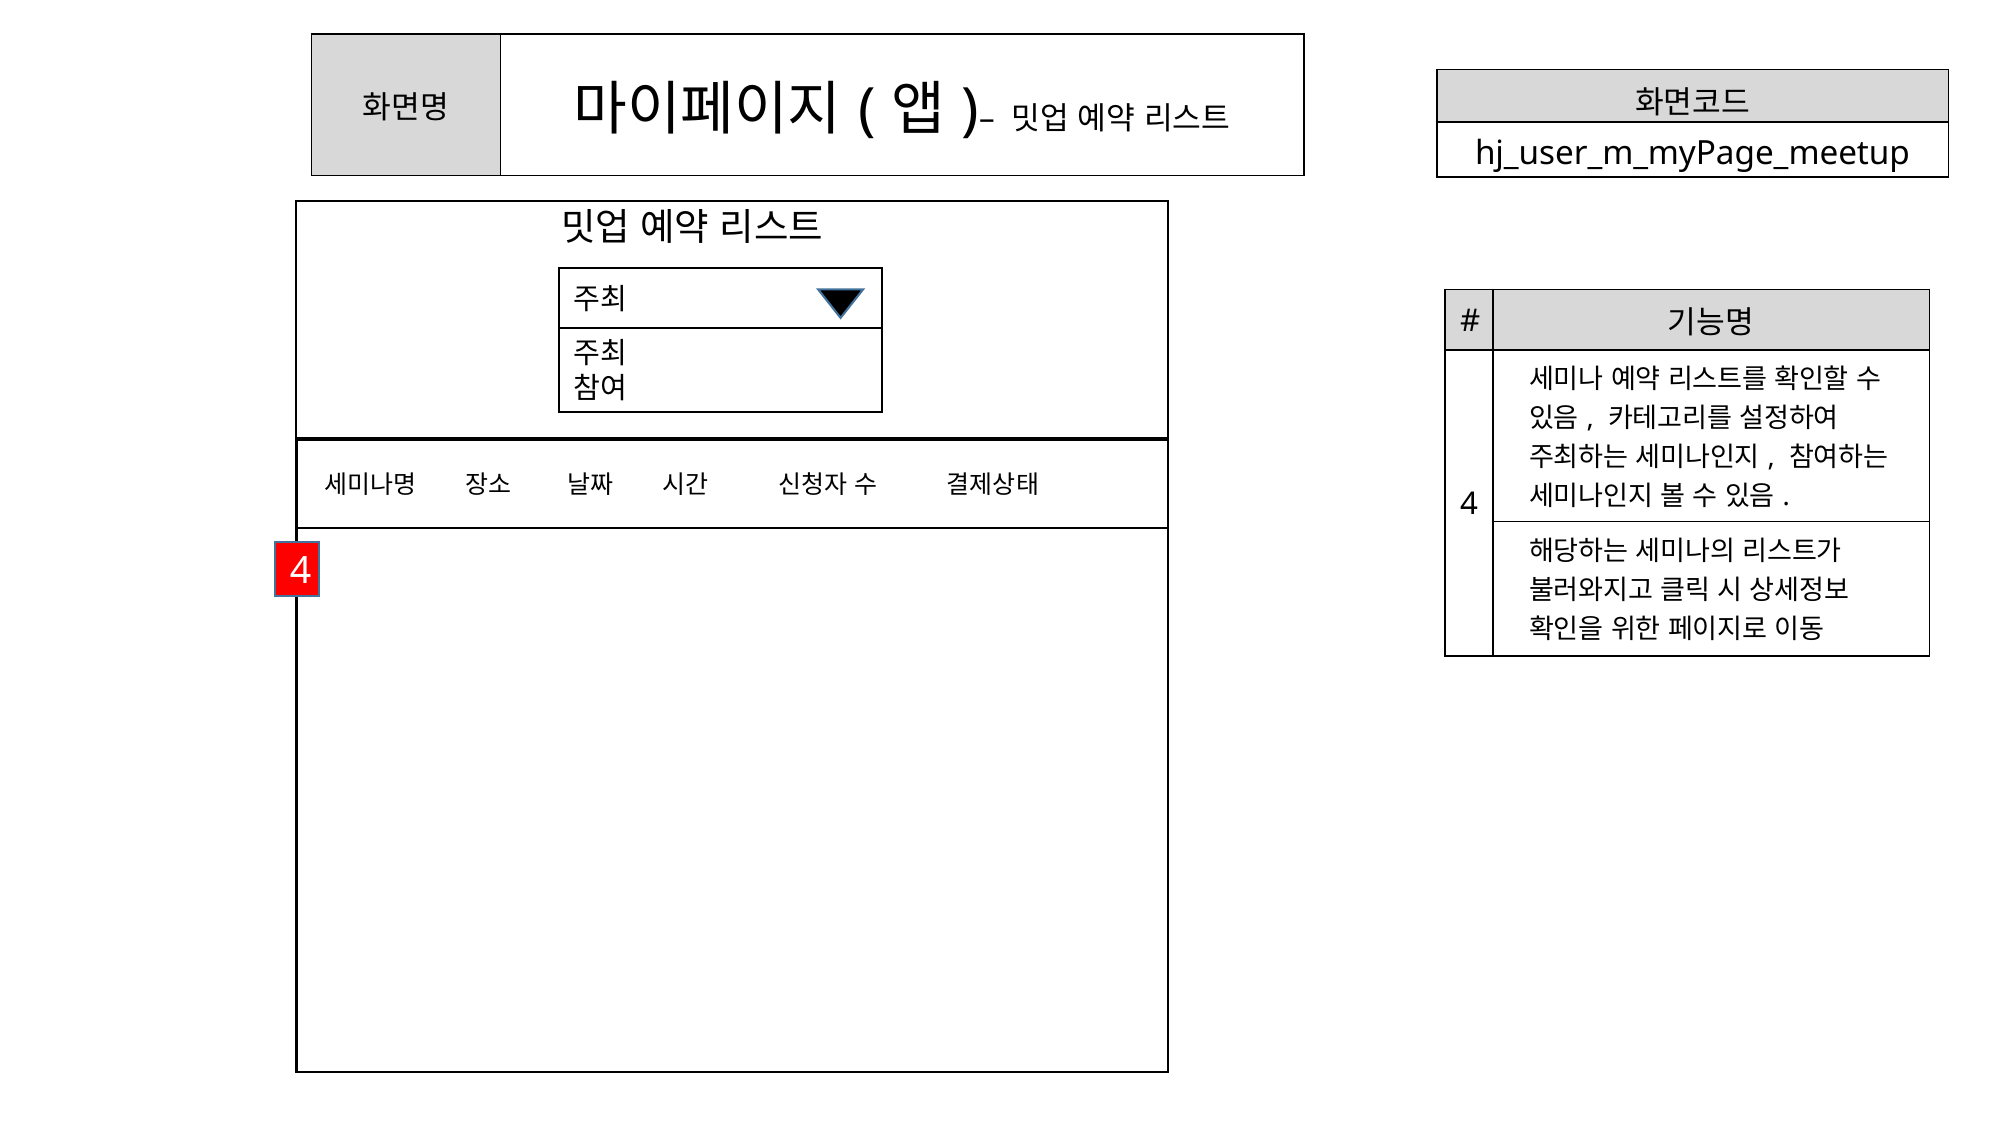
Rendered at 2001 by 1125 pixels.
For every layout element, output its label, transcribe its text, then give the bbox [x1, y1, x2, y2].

text_box 주최 참여 [558, 327, 883, 413]
table_header 화면명 [312, 35, 500, 175]
table_header 화면코드 [1438, 70, 1948, 121]
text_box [274, 438, 1168, 1073]
table_header # [1446, 290, 1492, 349]
table_header 기능명 [1494, 290, 1929, 349]
table_cell 해당하는 세미나의 리스트가 불러와지고 클릭 시 상세정보 확인을 위한 페이지로 이동 [1494, 522, 1929, 655]
table_cell hj_user_m_myPage_meetup [1438, 123, 1948, 176]
text_box [295, 200, 1169, 438]
table_header 마이페이지(앱)– 밋업 예약 리스트 [501, 35, 1303, 175]
text_box 밋업 예약 리스트 [546, 195, 938, 256]
table_cell 4 [1446, 351, 1492, 655]
table_cell 세미나 예약 리스트를 확인할 수 있음, 카테고리를 설정하여 주최하는 세미나인지, 참여하는 세미나인지 볼 수 있음. [1494, 351, 1929, 521]
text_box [558, 267, 882, 328]
